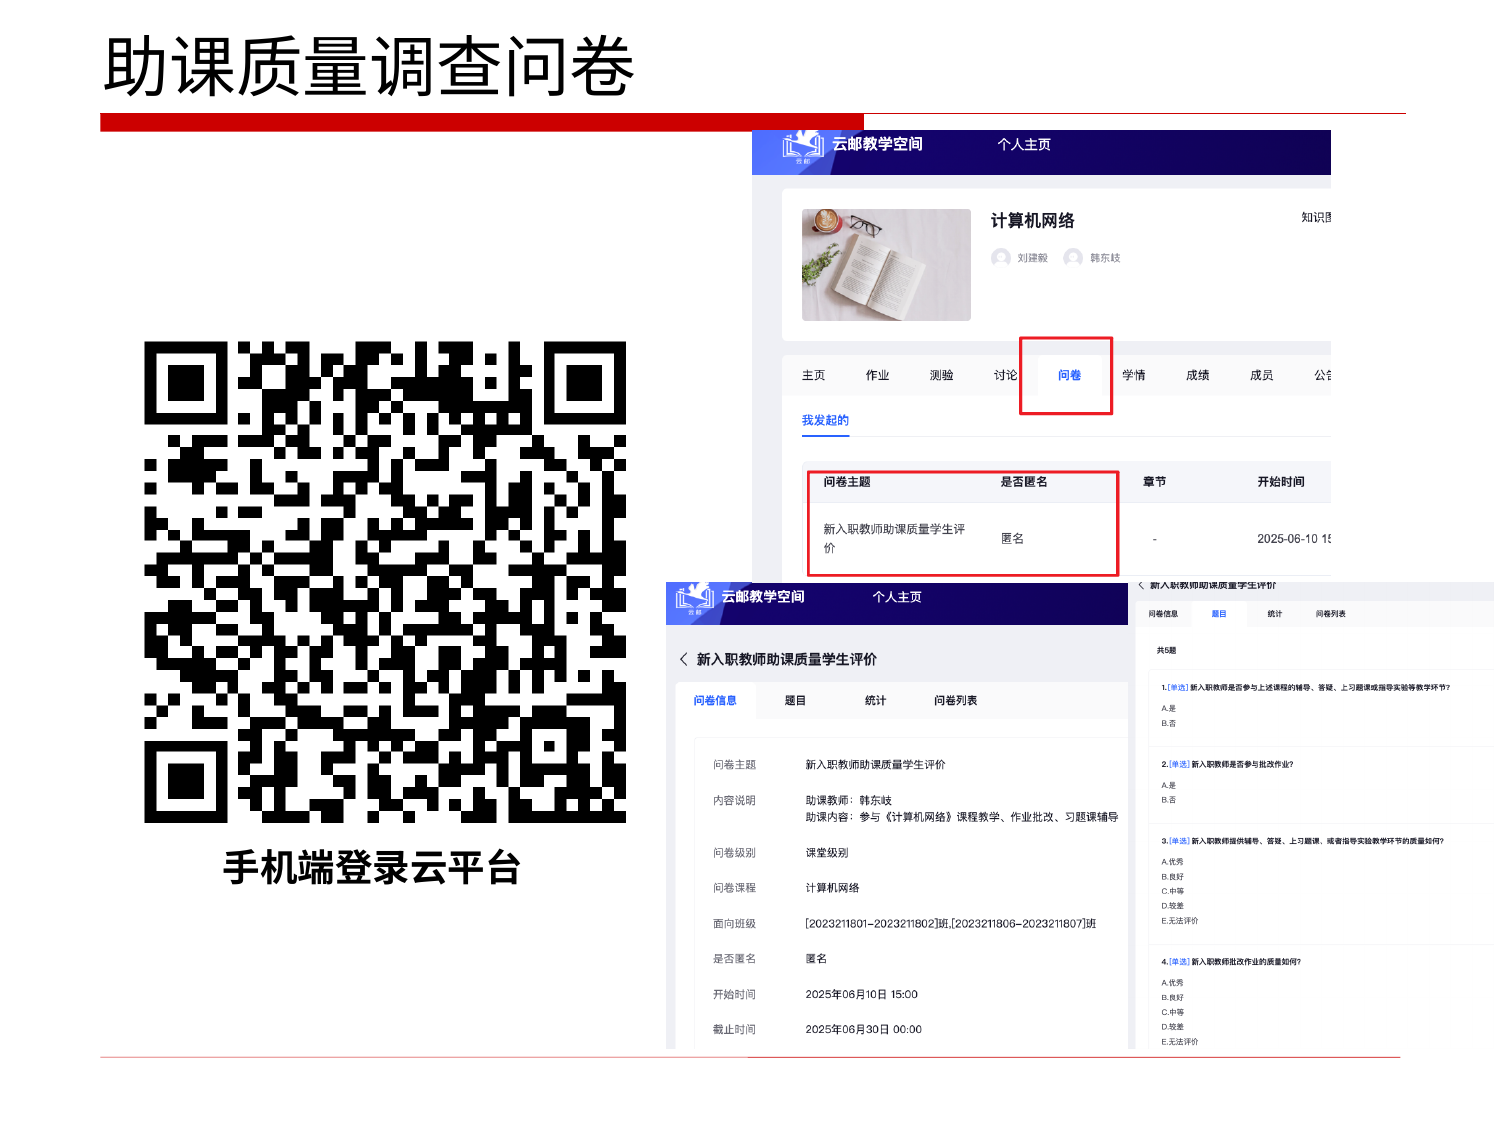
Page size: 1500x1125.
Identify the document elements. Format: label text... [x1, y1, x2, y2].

picture [666, 130, 1494, 1050]
text_box 手机端登录云平台 [207, 841, 560, 897]
picture [133, 331, 635, 833]
text_box 助课质量调查问卷 [87, 17, 1494, 114]
